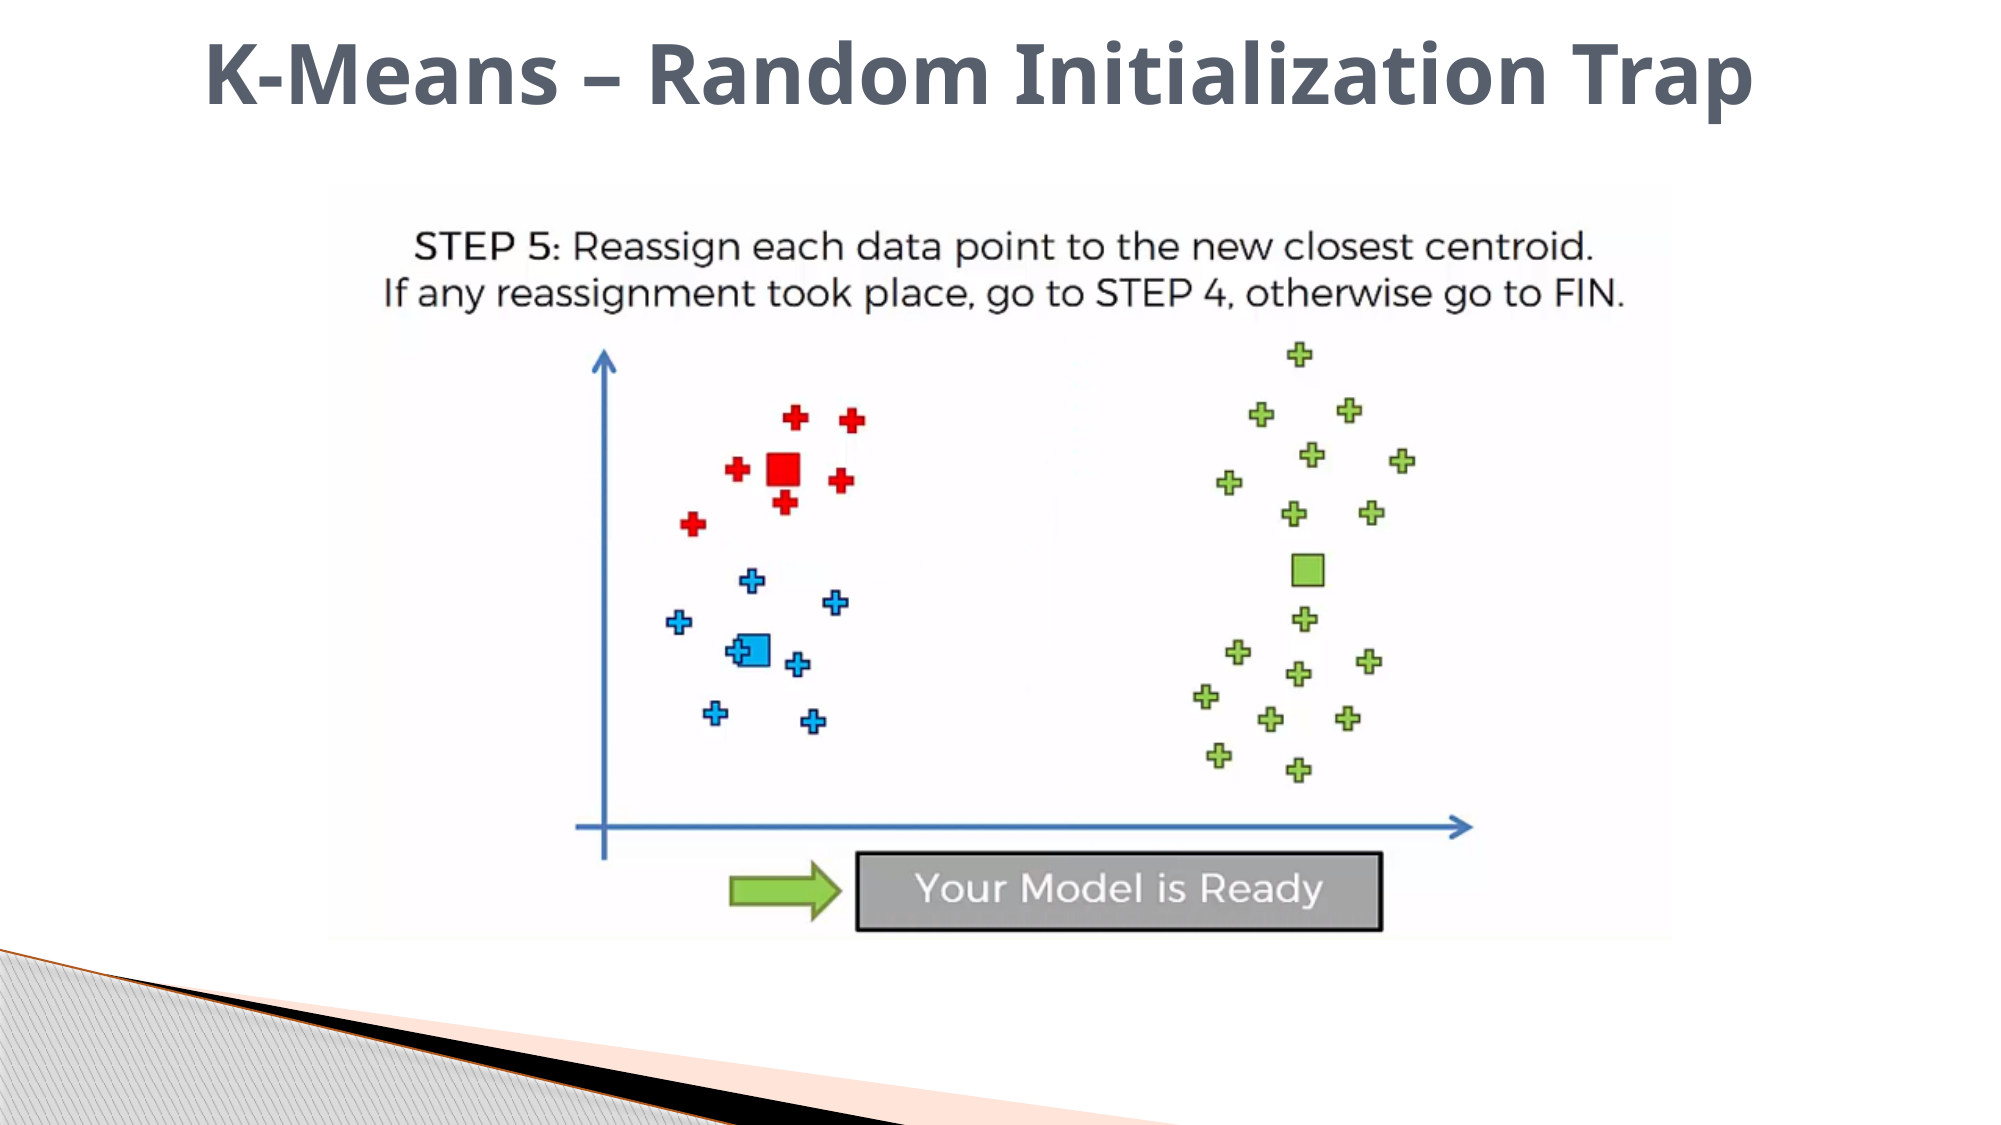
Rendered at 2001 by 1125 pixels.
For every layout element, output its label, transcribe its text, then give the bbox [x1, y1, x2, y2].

picture [328, 184, 1672, 941]
title K-Means – Random Initialization Trap [187, 13, 1813, 129]
